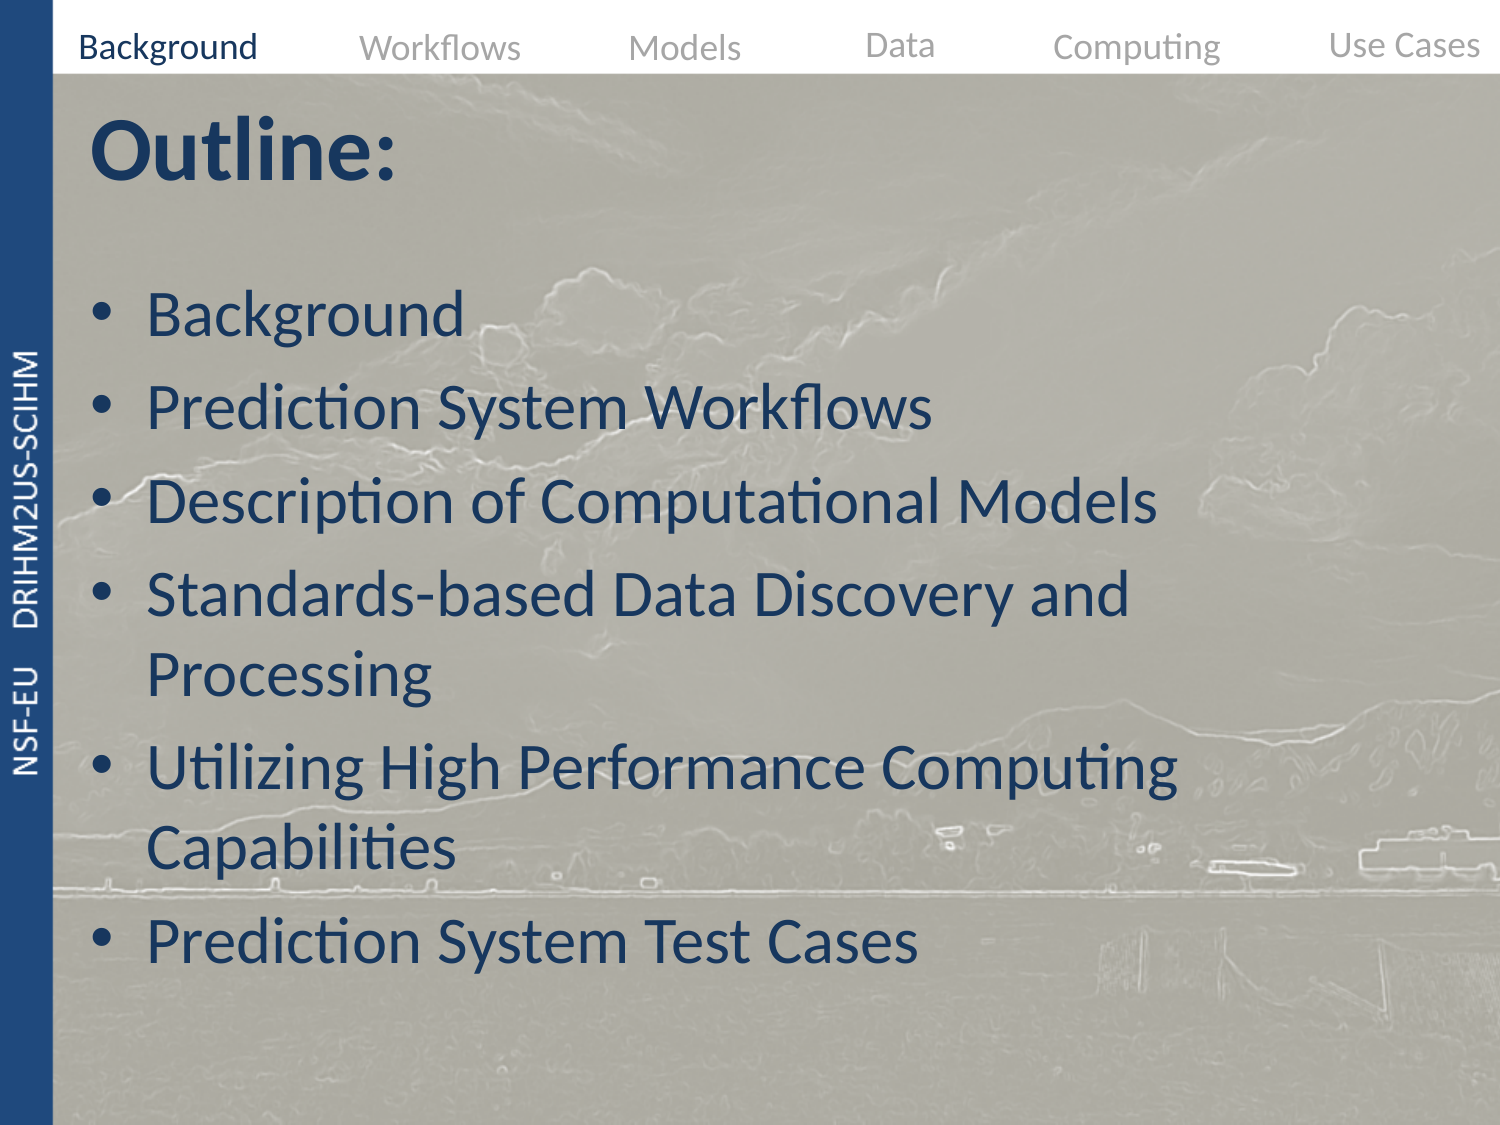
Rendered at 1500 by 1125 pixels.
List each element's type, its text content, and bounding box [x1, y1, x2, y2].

text_box Data [850, 12, 951, 73]
text_box Background [63, 14, 274, 75]
text_box Computing [1038, 14, 1237, 75]
text_box Models [613, 15, 757, 75]
list Background Prediction System Workflows Description of Computational Models Standards-based Data Discovery and Processing Utilizing High Performance Computing Capabilities Prediction System Test Cases [75, 262, 1425, 1005]
text_box Workflows [344, 15, 537, 75]
title Outline: [75, 50, 1425, 238]
text_box Use Cases [1314, 12, 1496, 73]
picture [0, 0, 1500, 1125]
